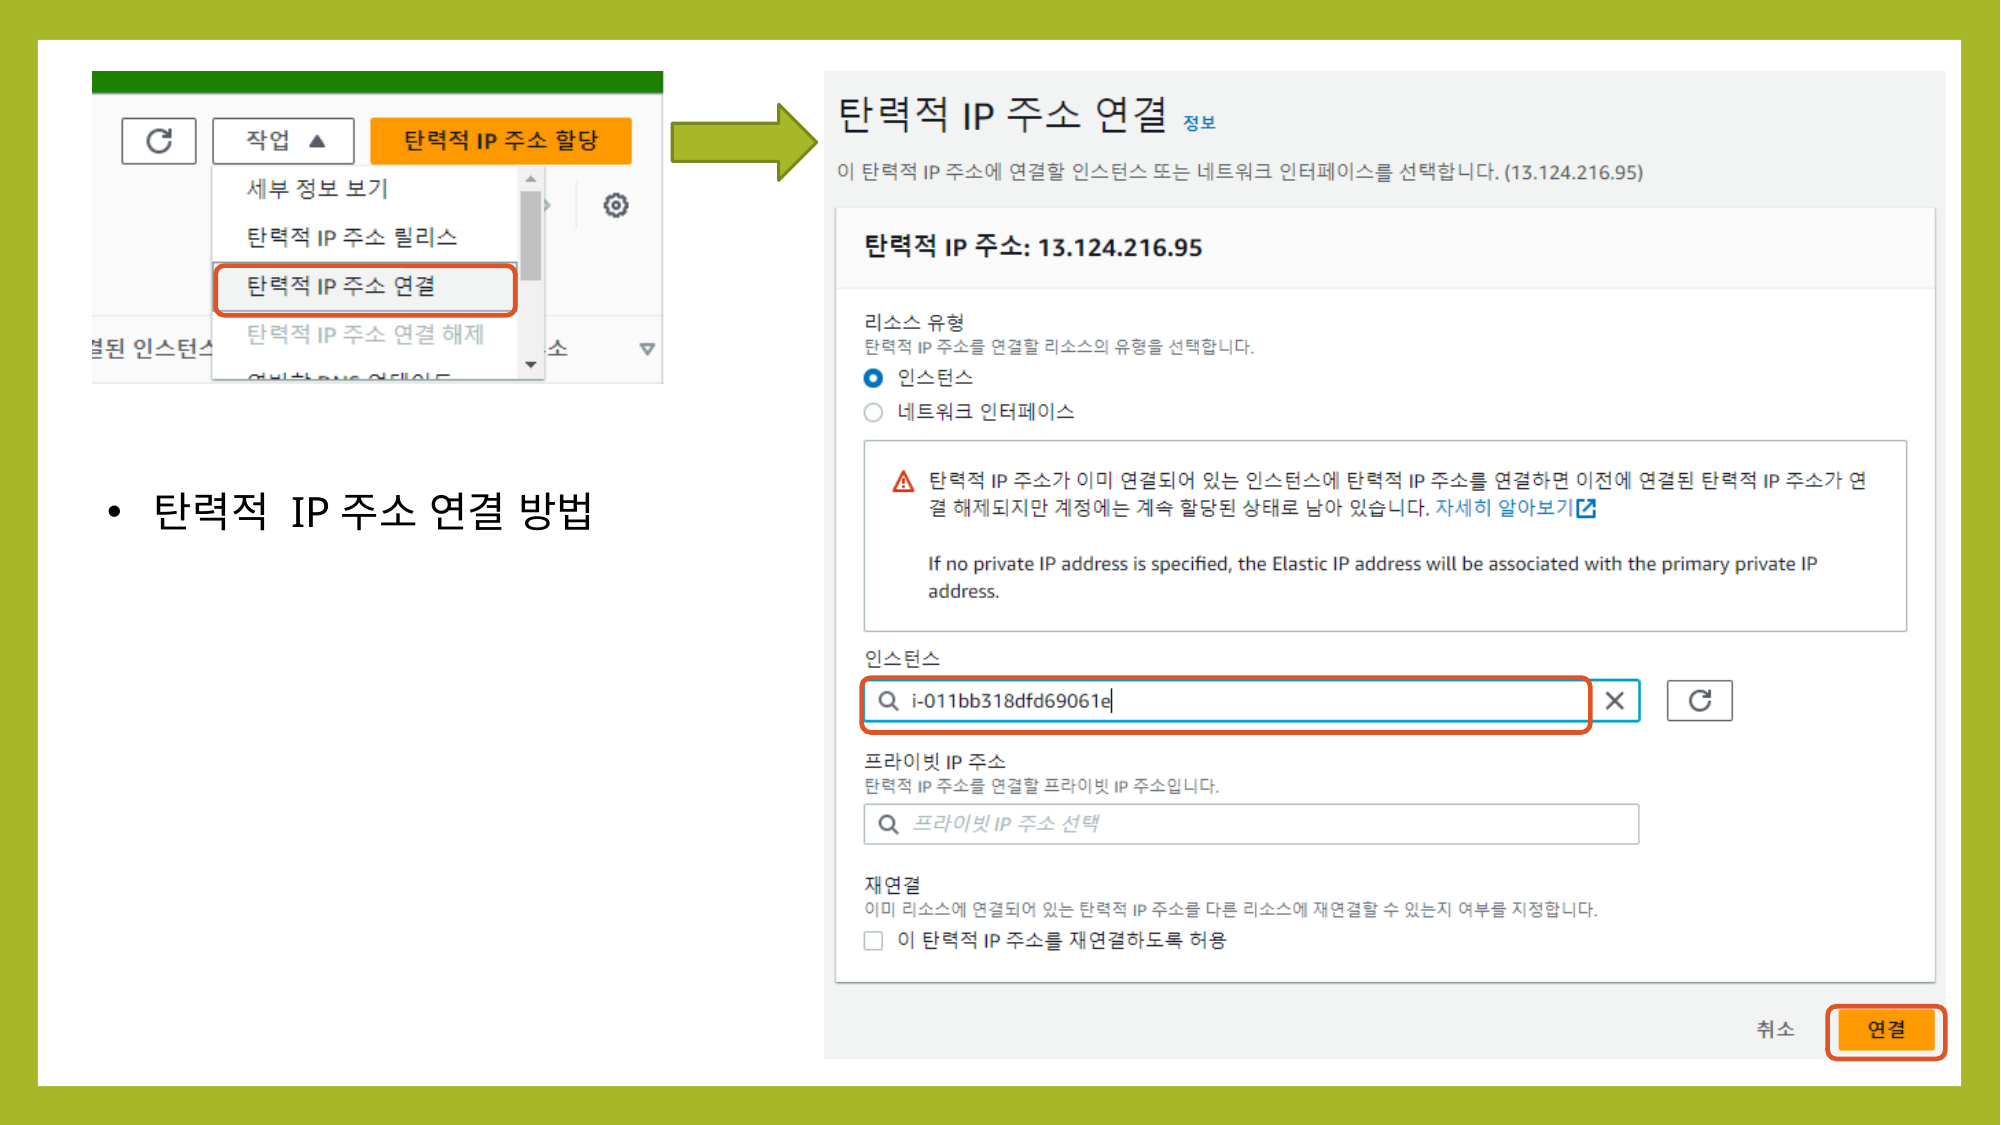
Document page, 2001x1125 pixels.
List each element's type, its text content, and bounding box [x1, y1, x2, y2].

picture [824, 71, 1946, 1060]
text_box [670, 102, 818, 182]
text_box 탄력적 IP주소 연결 방법 [92, 478, 635, 544]
picture [91, 71, 665, 385]
